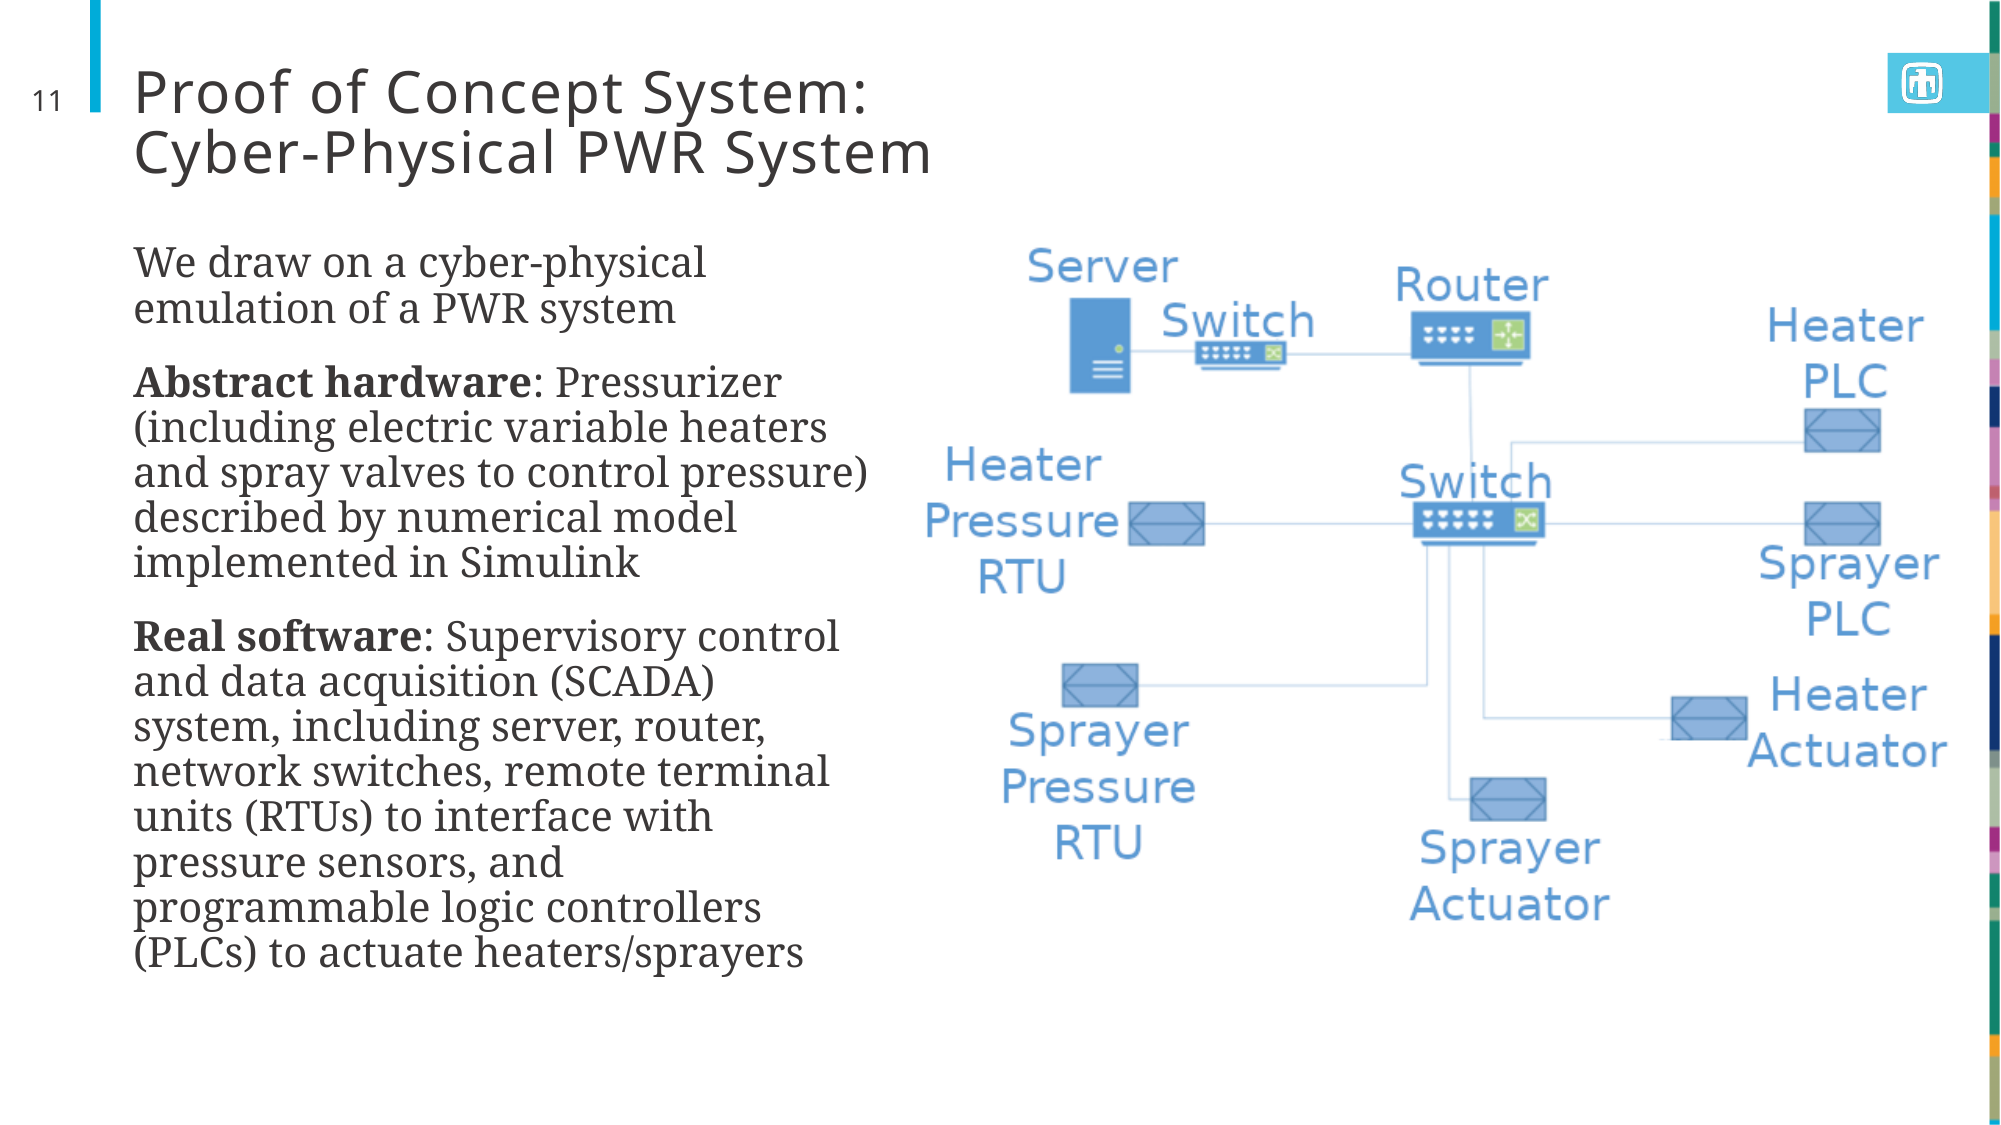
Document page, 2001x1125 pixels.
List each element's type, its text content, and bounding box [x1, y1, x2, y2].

picture [1990, 330, 1999, 1120]
picture [1990, 1, 1999, 215]
picture [1901, 62, 1944, 104]
list We draw on a cyber-physical emulation of a PWR system Abstract hardware: Pressurizer (including electric variable heaters and spray valves to control pressure) described by numerical model implemented in Simulink Real software: Supervisory control and data acquisition (SCADA) system, including server, router, network switches, remote terminal units (RTUs) to interface with pressure sensors, and programmable logic controllers (PLCs) to actuate heaters/sprayers [118, 234, 871, 1047]
slide_number 11 [10, 71, 80, 132]
picture [919, 233, 1959, 934]
title Proof of Concept System: Cyber-Physical PWR System [118, 58, 1769, 153]
